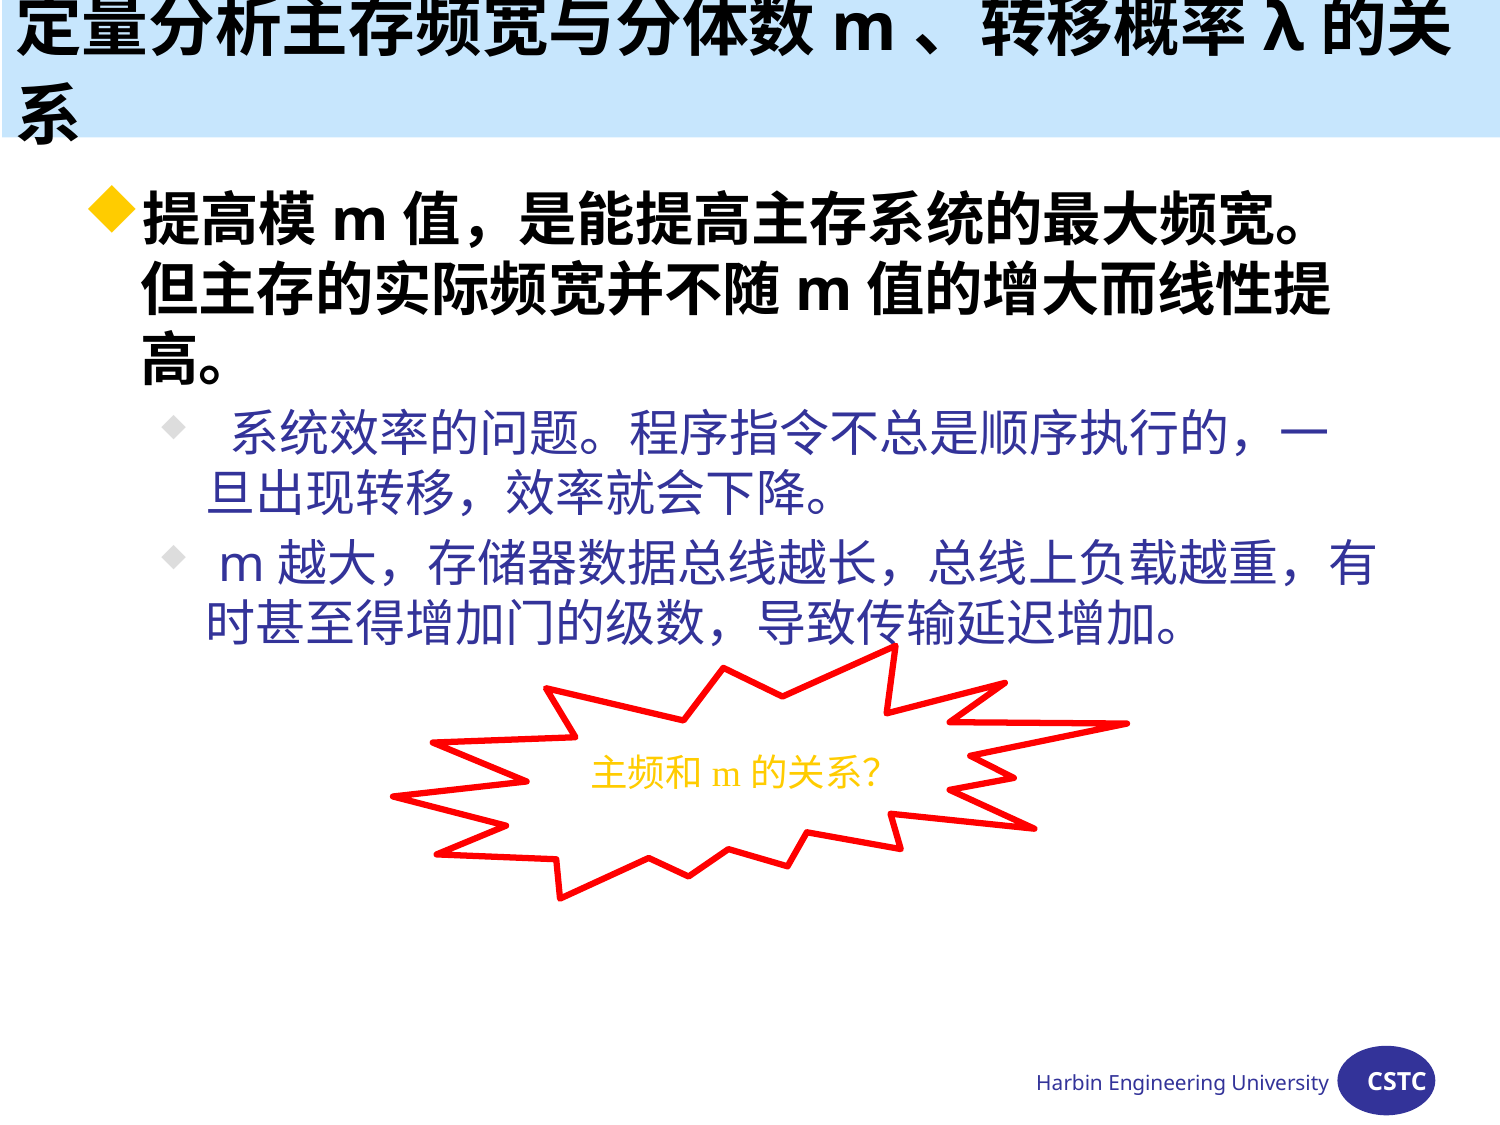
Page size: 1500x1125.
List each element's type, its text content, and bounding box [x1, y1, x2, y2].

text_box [392, 645, 1128, 899]
title 定量分析主存频宽与分体数m、转移概率λ的关系 [0, 18, 1500, 120]
list 提高模m值，是能提高主存系统的最大频宽。但主存的实际频宽并不随m值的增大而线性提高。 系统效率的问题。程序指令不总是顺序执行的，一旦出现转移，效率就会下降。 m越大，存储器数据总线越长，总线上负载越重，有时甚至得增加门的级数，导致传输延迟增加。 [68, 174, 1395, 1008]
footer Harbin Engineering University [693, 1062, 1344, 1113]
